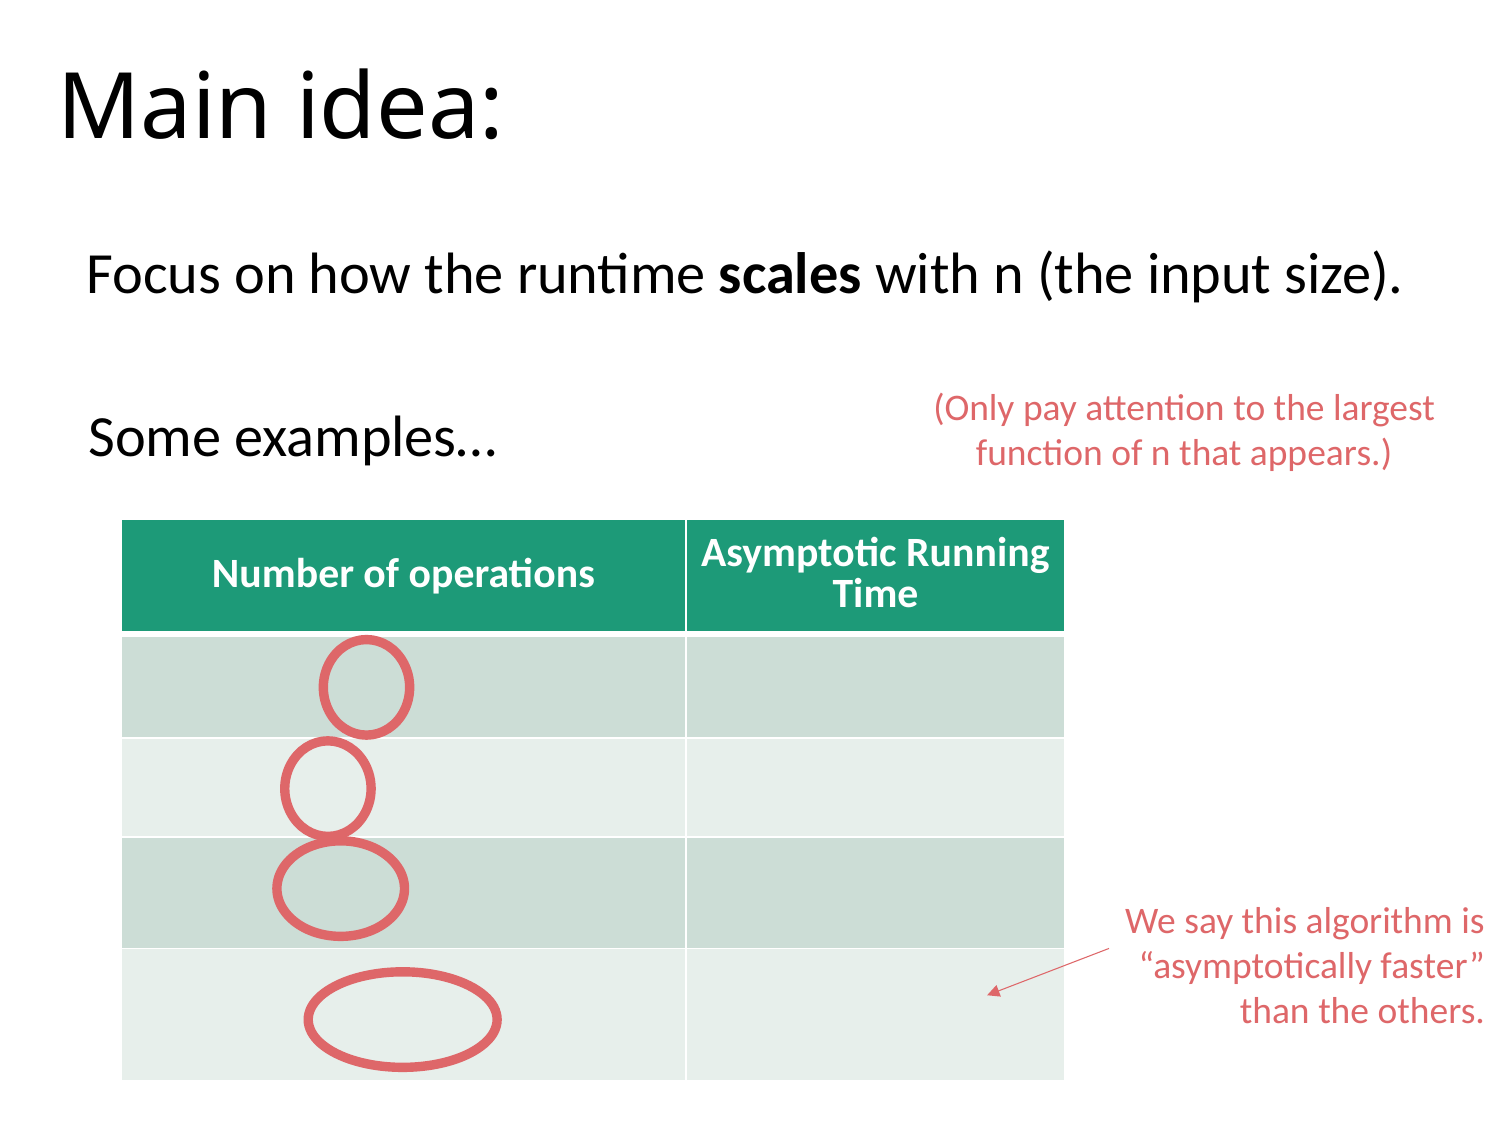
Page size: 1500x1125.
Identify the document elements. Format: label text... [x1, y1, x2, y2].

text_box Some examples… [73, 391, 941, 476]
text_box (Only pay attention to the largest function of n that appears.) [909, 375, 1460, 481]
text_box Focus on how the runtime scales with n (the input size). [60, 228, 1444, 313]
text_box [322, 638, 411, 737]
text_box [283, 739, 373, 838]
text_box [987, 948, 1110, 996]
text_box We say this algorithm is “asymptotically faster” than the others. [1109, 888, 1500, 1039]
text_box [275, 839, 406, 938]
title Main idea: [42, 0, 1337, 218]
text_box [307, 970, 499, 1069]
